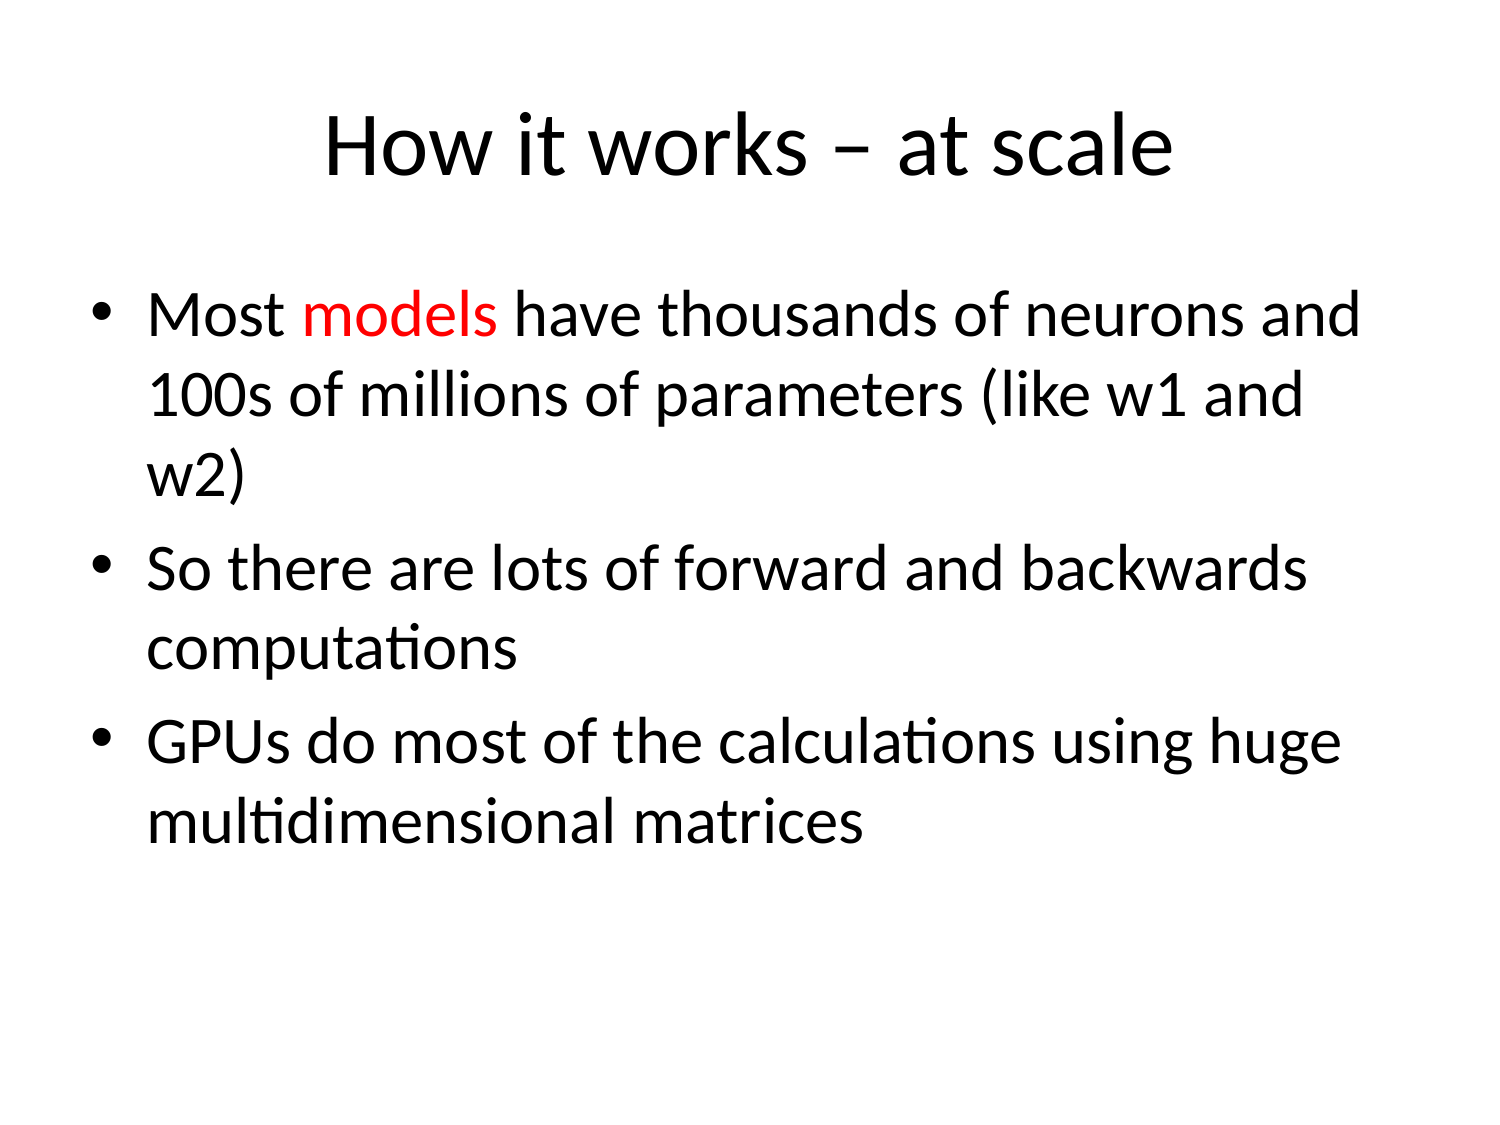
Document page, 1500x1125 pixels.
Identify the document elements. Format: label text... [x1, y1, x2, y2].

list Most models have thousands of neurons and 100s of millions of parameters (like w1 and w2) So there are lots of forward and backwards computations GPUs do most of the calculations using huge multidimensional matrices [75, 262, 1425, 1005]
title How it works – at scale [75, 45, 1425, 233]
